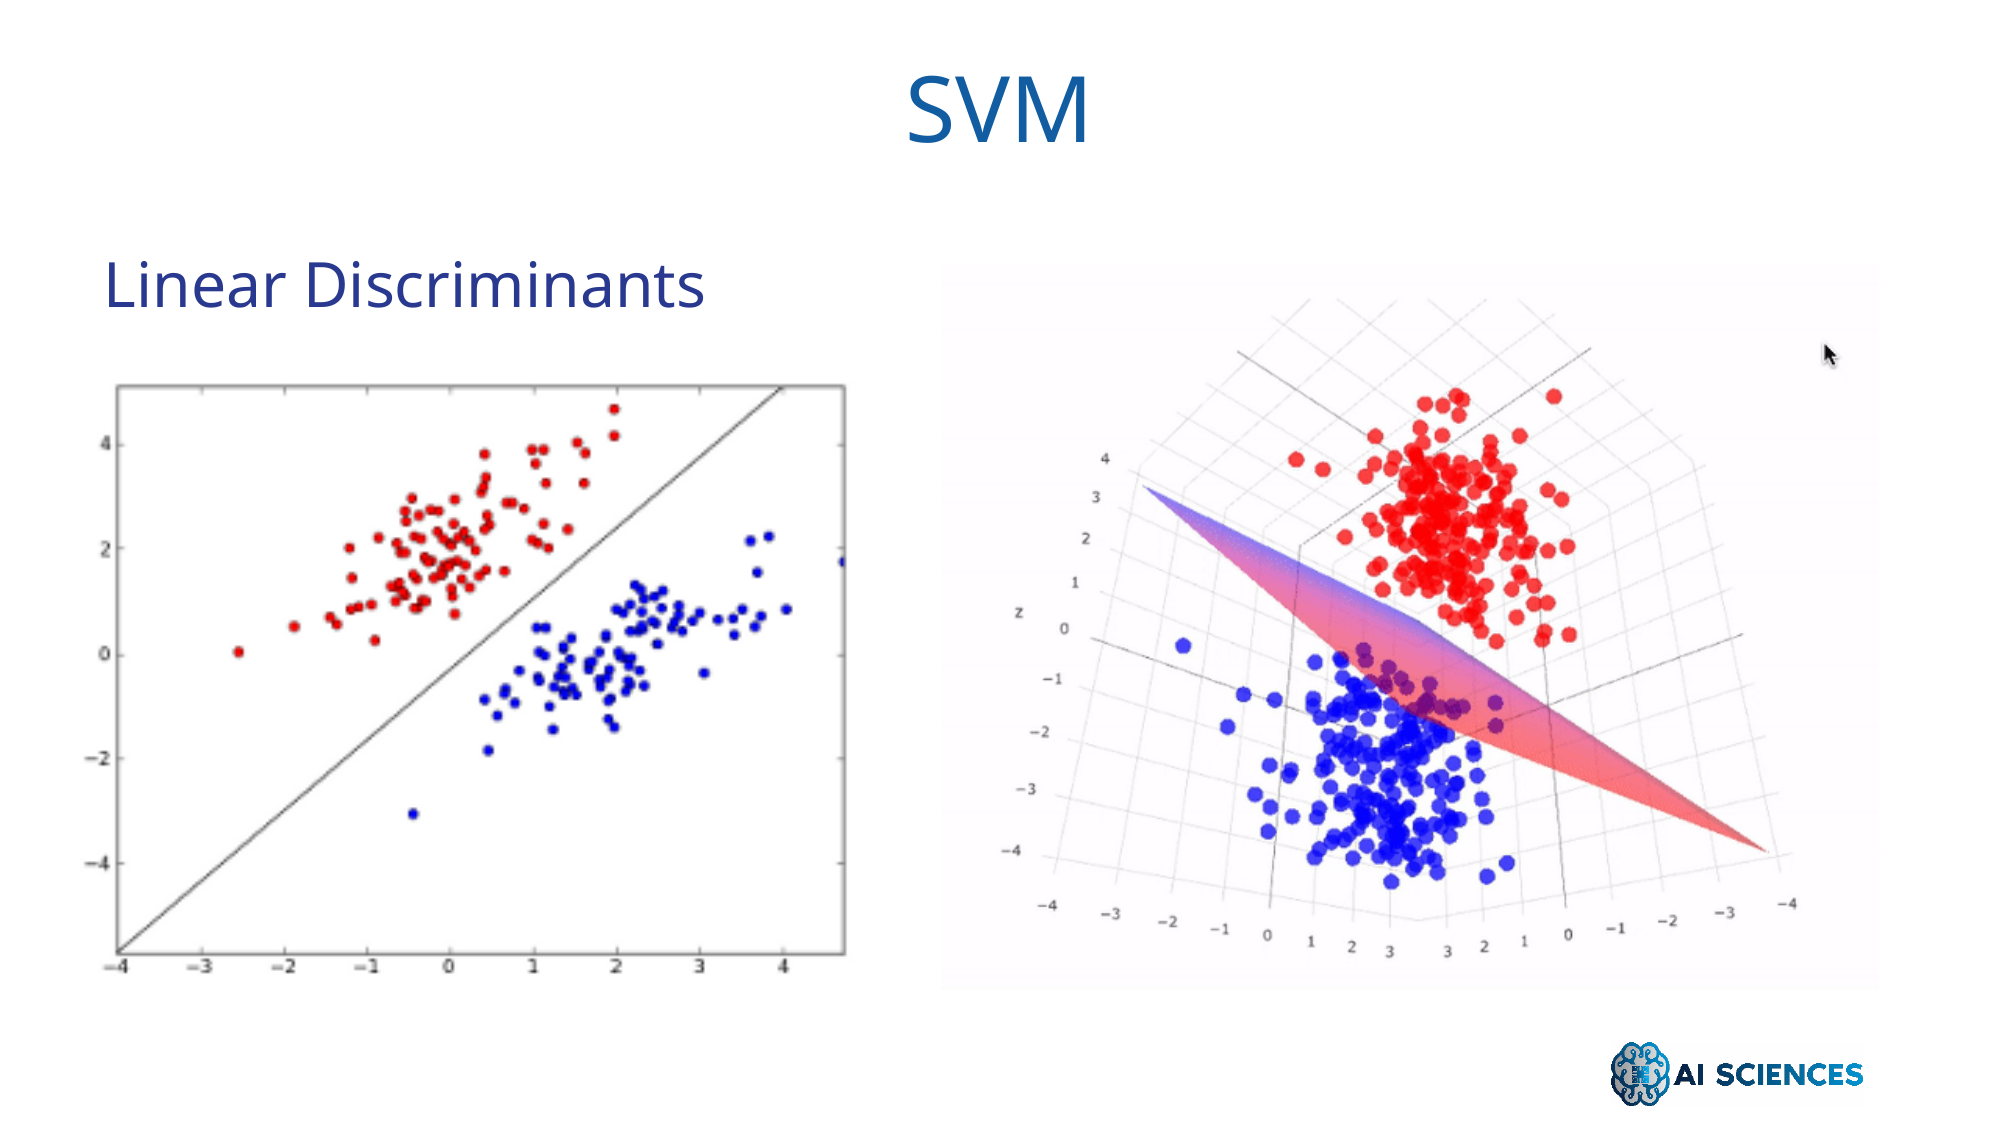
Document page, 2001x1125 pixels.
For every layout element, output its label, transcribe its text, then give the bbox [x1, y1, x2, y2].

picture [940, 263, 1879, 991]
picture [0, 317, 938, 1025]
text_box [88, 329, 1896, 1051]
text_box SVM [137, 0, 1863, 218]
text_box Linear Discriminants [88, 229, 1487, 315]
picture [1853, 1068, 1863, 1074]
picture [1659, 1080, 1665, 1091]
picture [1611, 1051, 1863, 1106]
picture [1649, 1051, 1656, 1058]
